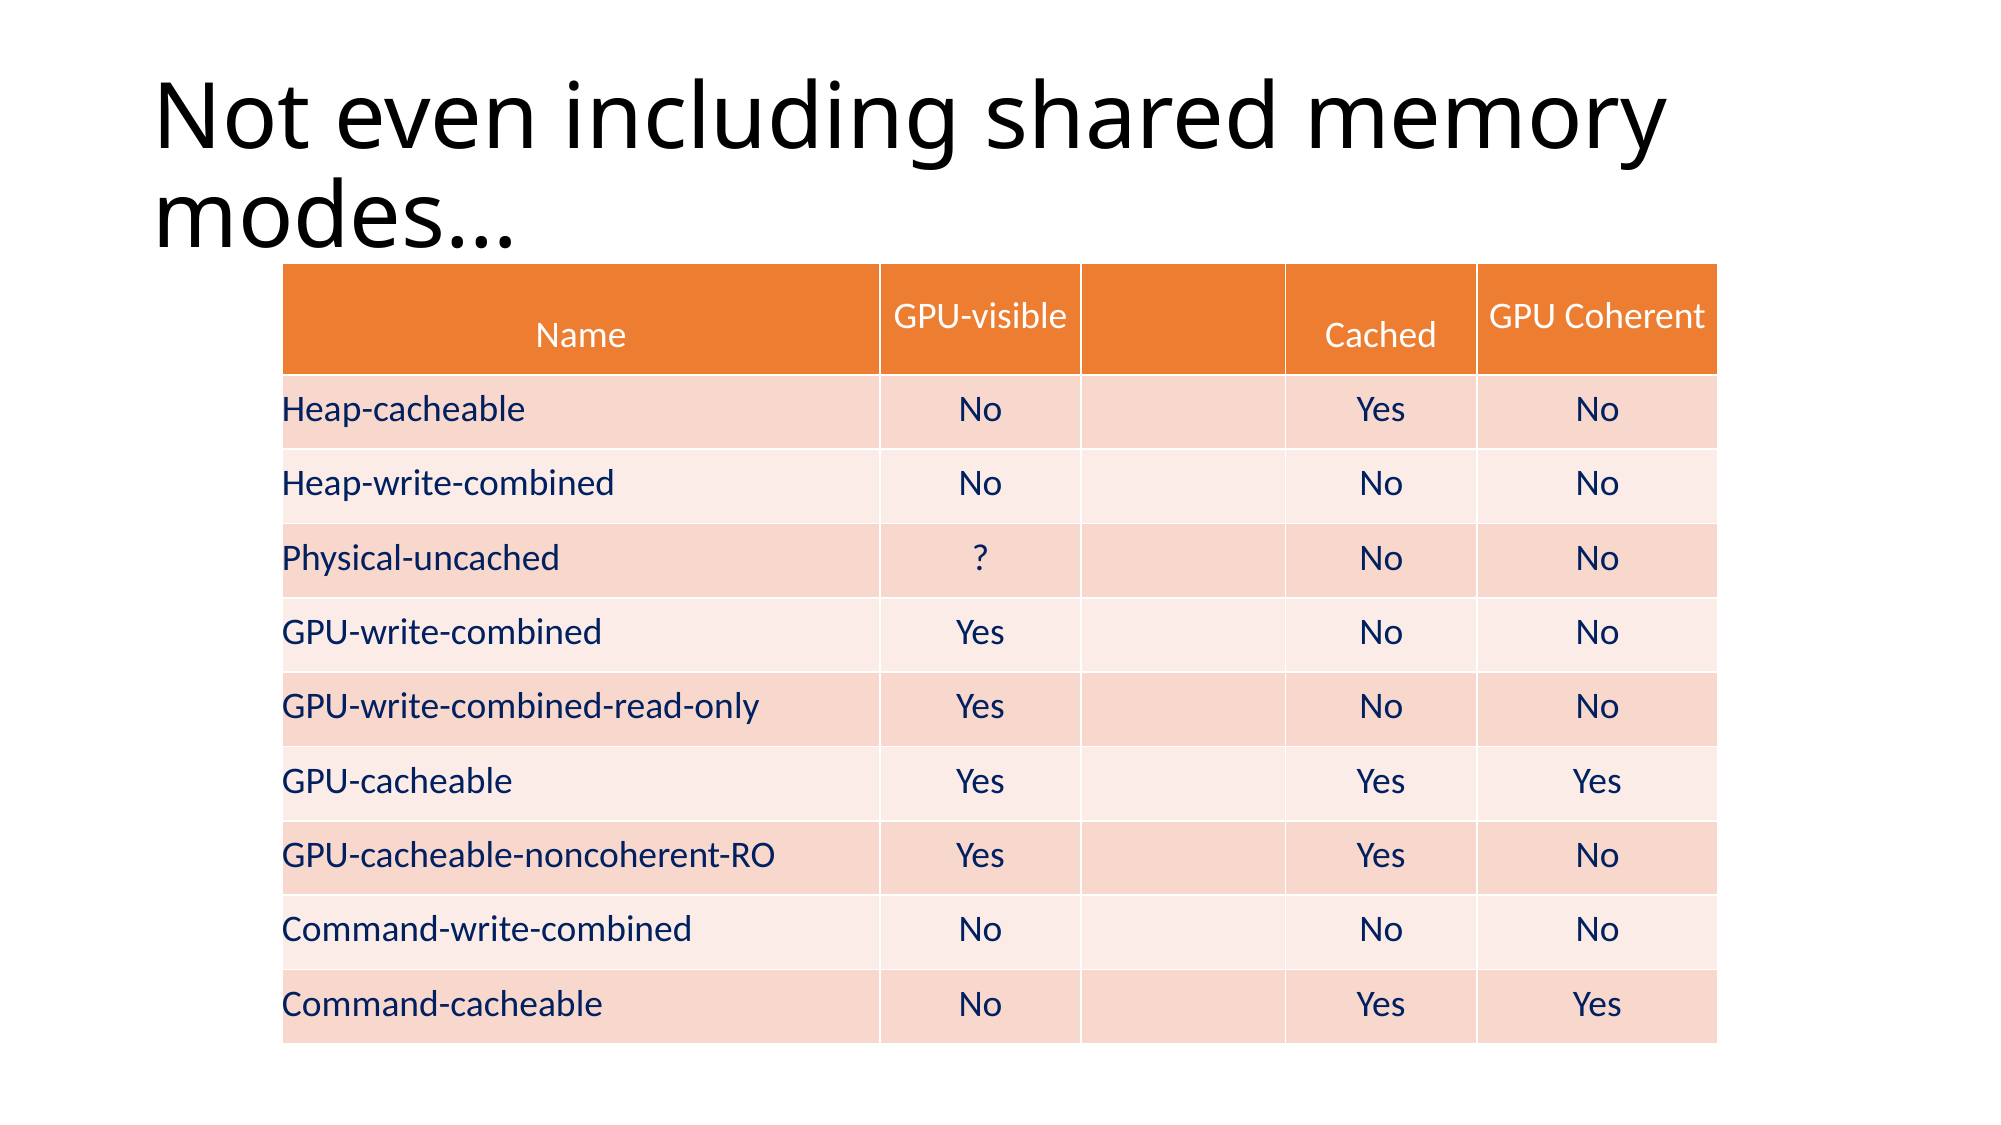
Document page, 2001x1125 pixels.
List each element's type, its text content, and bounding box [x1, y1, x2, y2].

table_cell No [881, 896, 1080, 969]
table_cell No [881, 970, 1080, 1043]
table_cell Yes [881, 673, 1080, 746]
table_header Cached [1286, 264, 1476, 374]
table_cell [1082, 450, 1285, 523]
table_cell GPU-write-combined-read-only [283, 673, 879, 746]
table_cell No [1478, 822, 1717, 894]
table_cell No [1286, 599, 1476, 671]
table_cell No [1286, 896, 1476, 969]
table_cell No [1478, 673, 1717, 746]
table_cell Command-cacheable [283, 970, 879, 1043]
table_cell [1082, 747, 1285, 820]
table_cell Yes [881, 822, 1080, 894]
table_cell Yes [1286, 970, 1476, 1043]
title Not even including shared memory modes… [137, 59, 1863, 278]
table_cell GPU-cacheable [283, 747, 879, 820]
table_cell No [1286, 450, 1476, 523]
table_cell [1082, 970, 1285, 1043]
table_header [1082, 264, 1285, 374]
table_cell No [1478, 450, 1717, 523]
table_cell Heap-write-combined [283, 450, 879, 523]
table_cell GPU-cacheable-noncoherent-RO [283, 822, 879, 894]
table_cell Heap-cacheable [283, 376, 879, 448]
table_cell [1082, 673, 1285, 746]
table_cell Yes [881, 599, 1080, 671]
table_cell No [1478, 524, 1717, 597]
table_cell No [1478, 376, 1717, 448]
table_header GPU-visible [881, 264, 1080, 374]
table_cell [1082, 896, 1285, 969]
table_cell Command-write-combined [283, 896, 879, 969]
table_header Name [283, 264, 879, 374]
table_cell Yes [1286, 822, 1476, 894]
table_cell [1082, 599, 1285, 671]
table_cell Yes [1478, 970, 1717, 1043]
table_cell No [881, 376, 1080, 448]
table_cell ? [881, 524, 1080, 597]
table_cell [1082, 524, 1285, 597]
table_cell [1082, 822, 1285, 894]
table_cell Yes [881, 747, 1080, 820]
table_cell Yes [1478, 747, 1717, 820]
table_cell No [1478, 896, 1717, 969]
table_cell Physical-uncached [283, 524, 879, 597]
table_cell GPU-write-combined [283, 599, 879, 671]
table_cell No [1478, 599, 1717, 671]
table_cell No [1286, 673, 1476, 746]
table_cell No [881, 450, 1080, 523]
table_cell [1082, 376, 1285, 448]
table_cell Yes [1286, 747, 1476, 820]
table_cell No [1286, 524, 1476, 597]
table_cell Yes [1286, 376, 1476, 448]
table_header GPU Coherent [1478, 264, 1717, 374]
